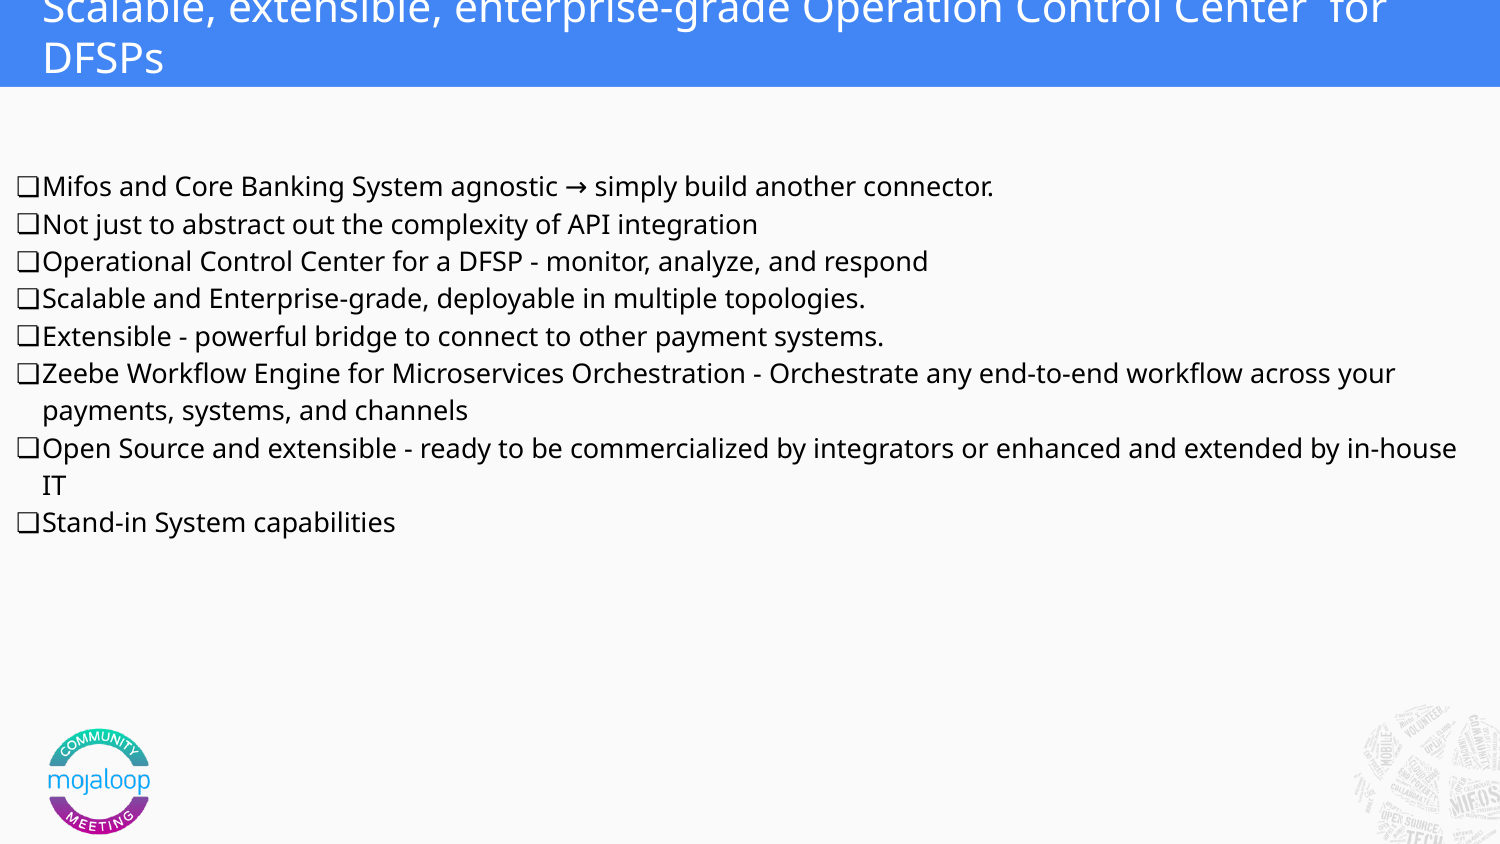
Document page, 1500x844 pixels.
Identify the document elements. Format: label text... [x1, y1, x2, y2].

picture [0, 725, 208, 837]
text_box Mifos and Core Banking System agnostic → simply build another connector. Not just to abstract out the complexity of API integration Operational Control Center for a DFSP - monitor, analyze, and respond Scalable and Enterprise-grade, deployable in multiple topologies. Extensible - powerful bridge to connect to other payment systems. Zeebe Workflow Engine for Microservices Orchestration - Orchestrate any end-to-end workflow across your payments, systems, and channels Open Source and extensible - ready to be commercialized by integrators or enhanced and extended by in-house IT Stand-in System capabilities [0, 150, 1500, 709]
title Scalable, extensible, enterprise-grade Operation Control Center for DFSPs [27, 0, 1500, 98]
